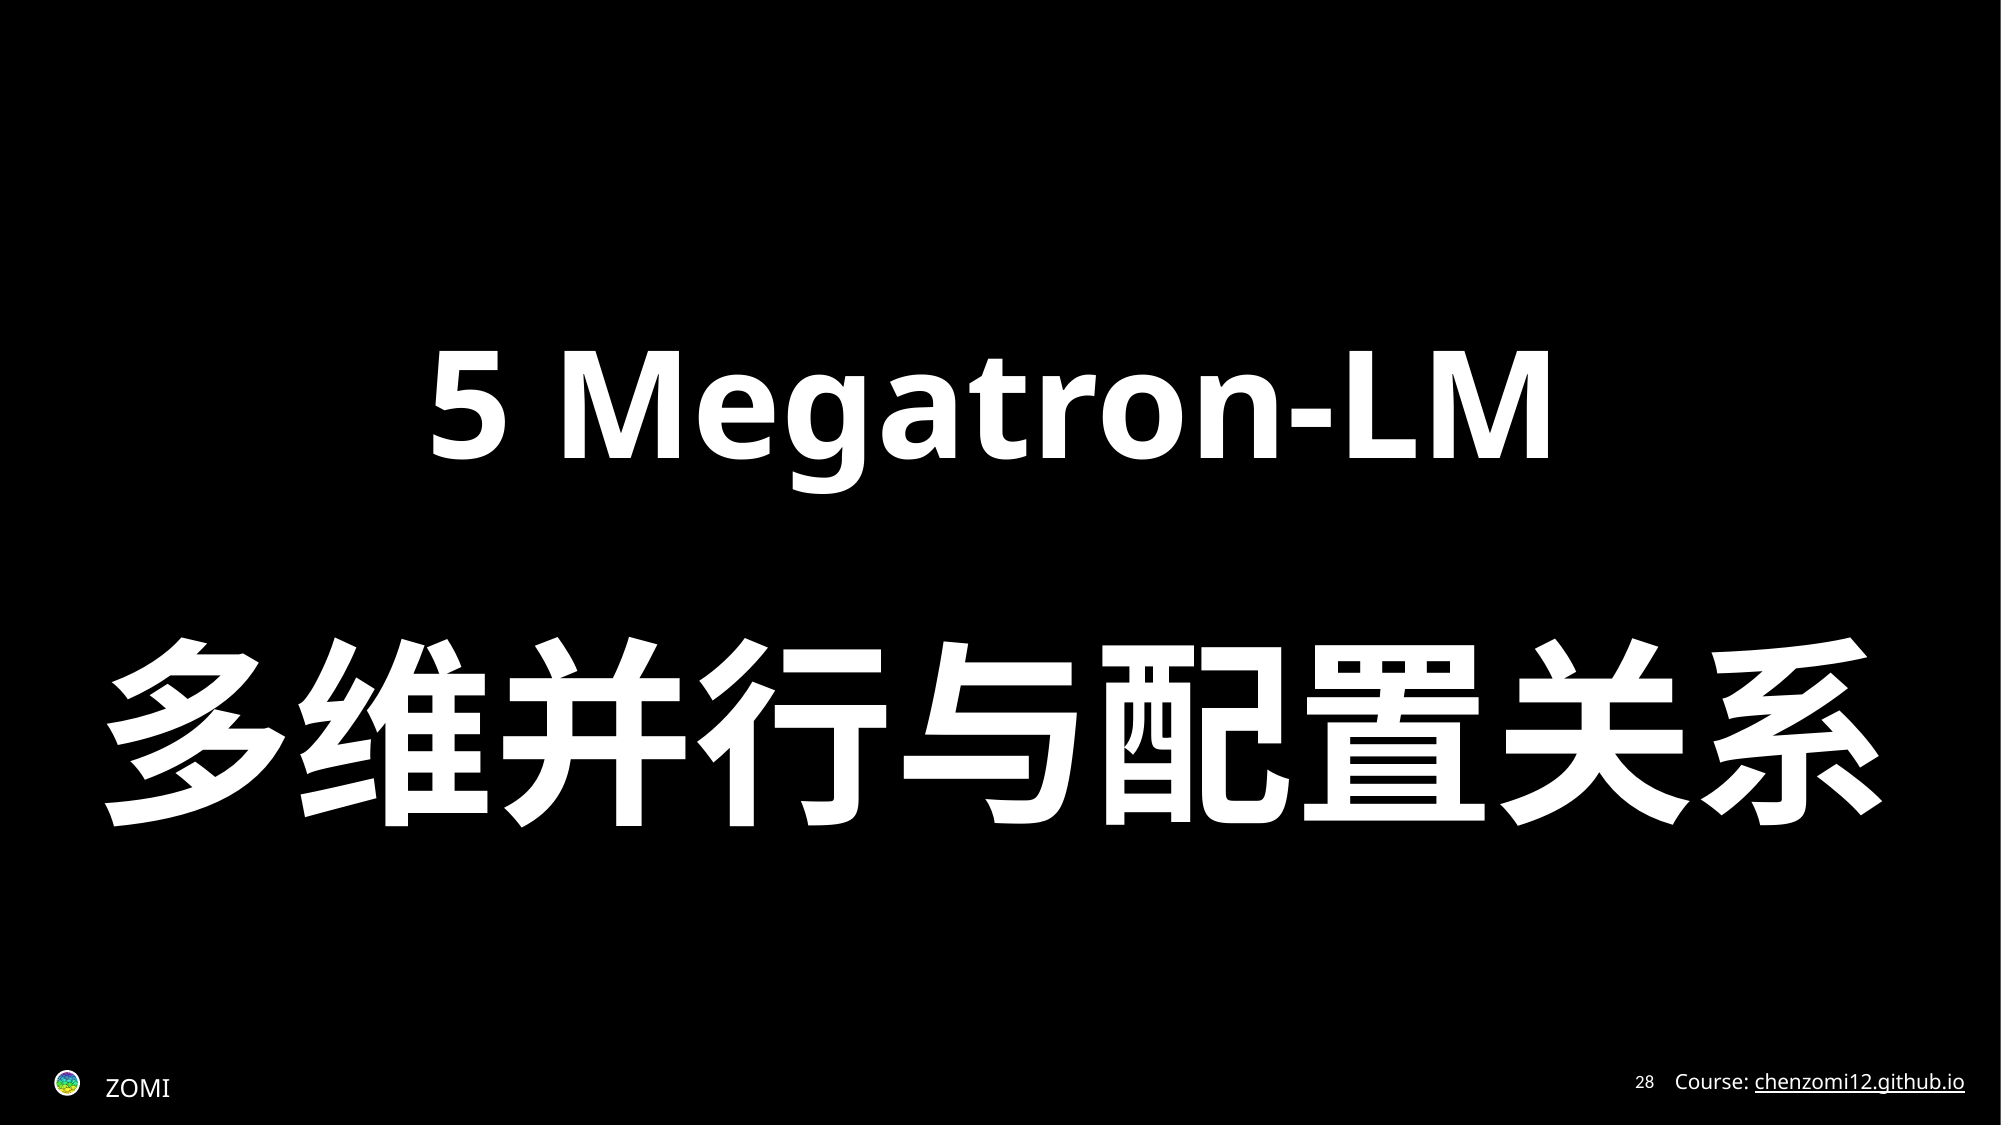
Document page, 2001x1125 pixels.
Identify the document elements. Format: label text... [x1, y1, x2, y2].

picture [57, 1073, 77, 1093]
list 5 Megatron-LM 多维并行与配置关系 [79, 80, 1910, 986]
